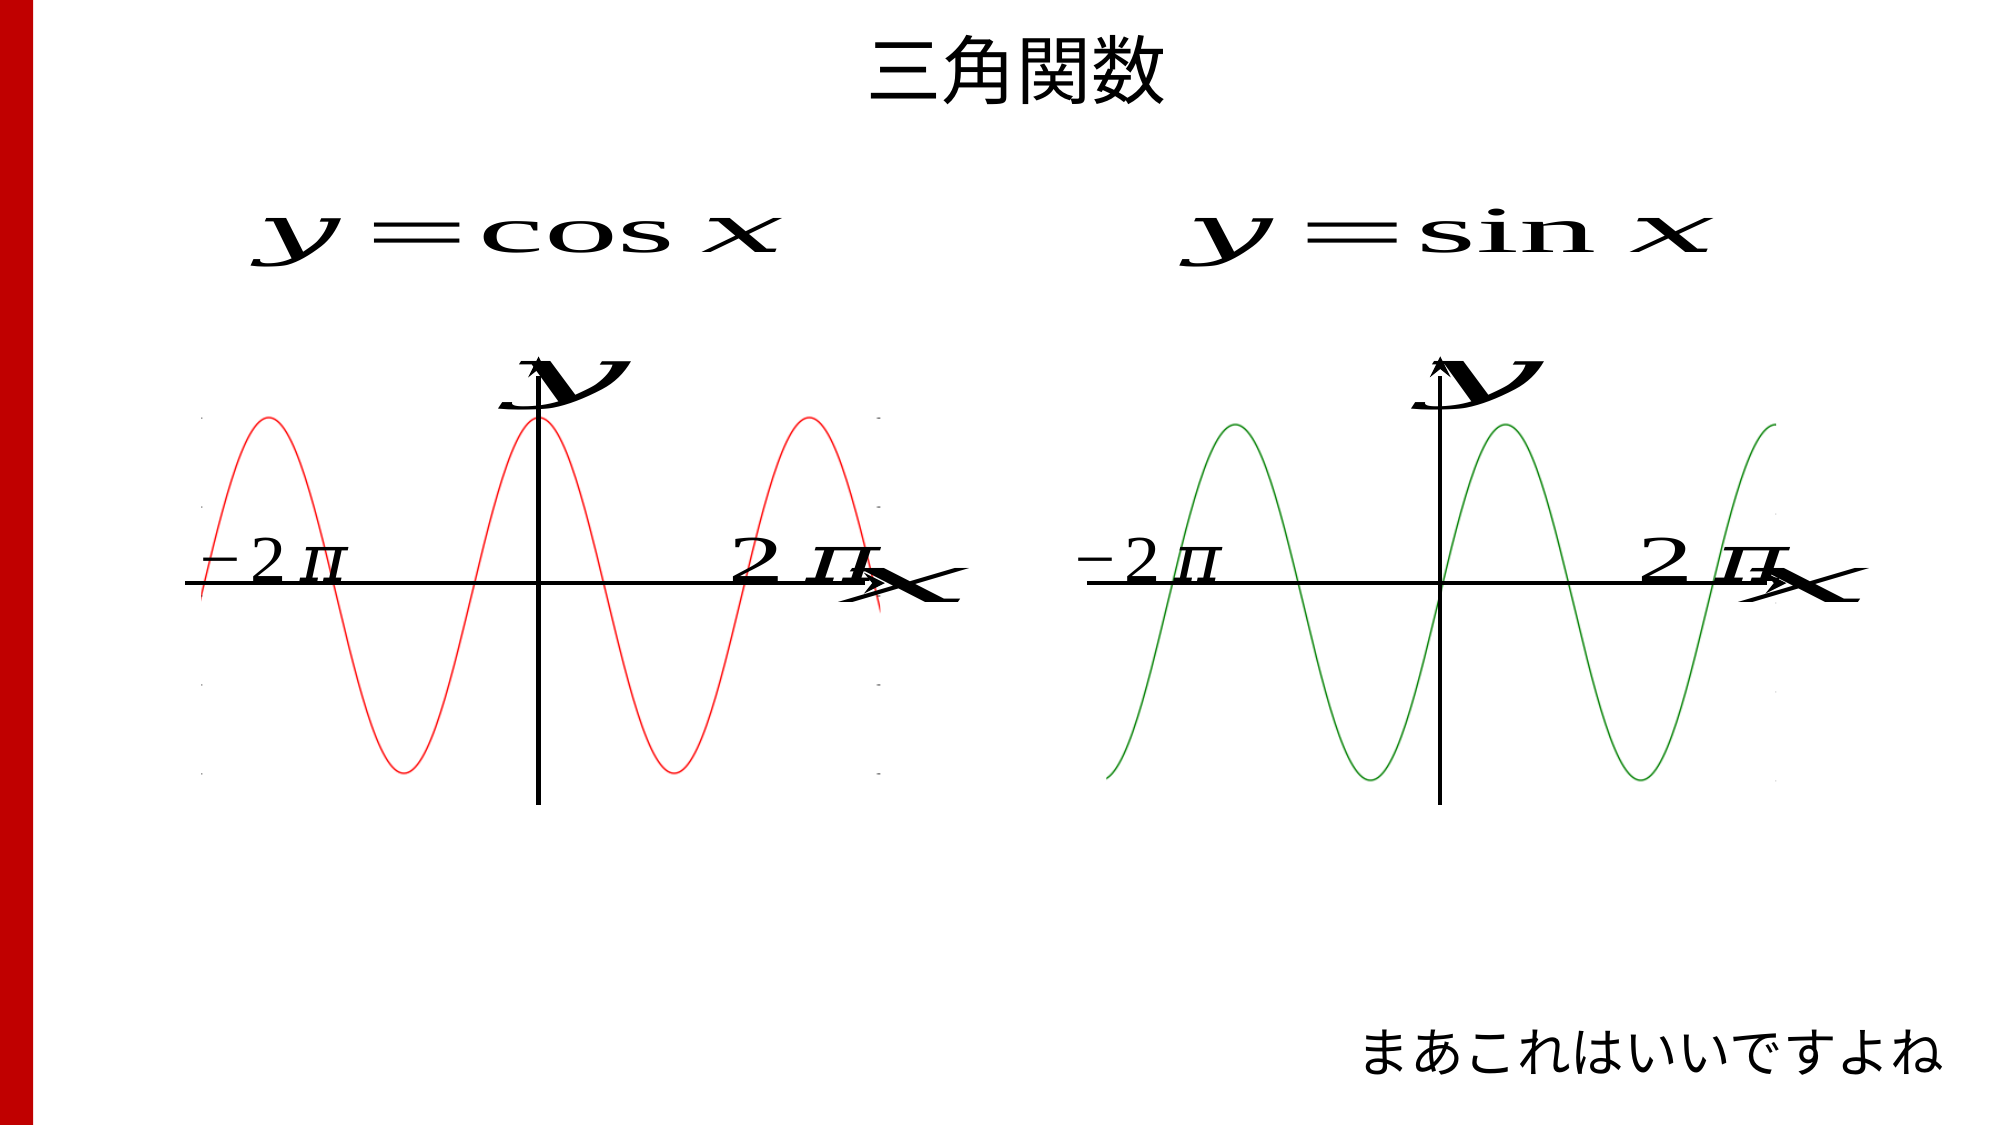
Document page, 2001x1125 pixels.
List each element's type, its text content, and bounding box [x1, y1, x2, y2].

picture [539, 397, 881, 583]
picture [1106, 584, 1777, 819]
title 三角関数 [75, 14, 1958, 135]
picture [1441, 368, 1777, 583]
picture [201, 397, 538, 583]
picture [201, 584, 881, 823]
picture [1106, 368, 1440, 583]
list まあこれはいいですよね [76, 1019, 1959, 1093]
